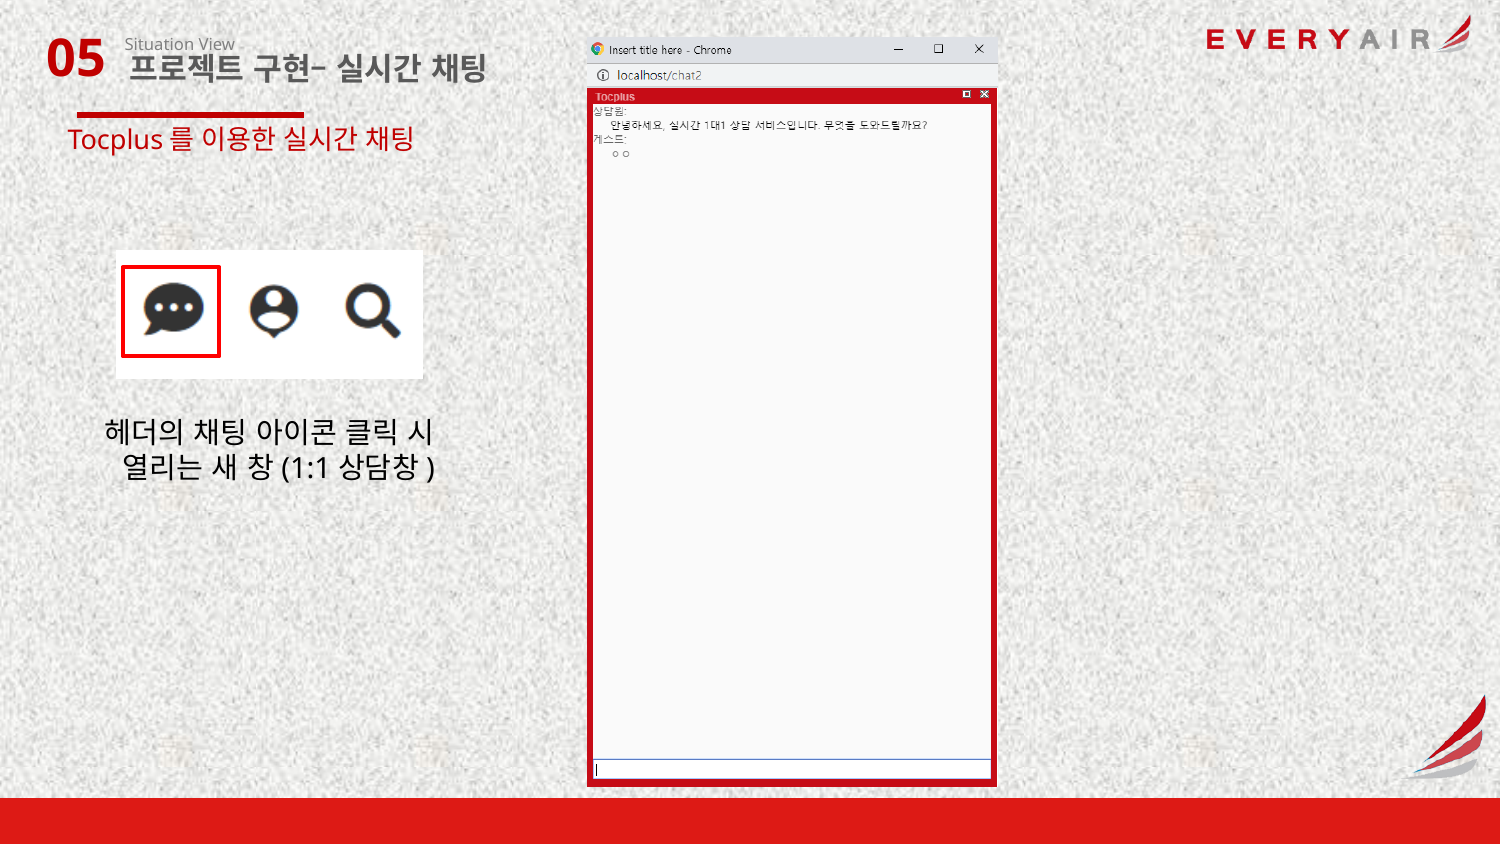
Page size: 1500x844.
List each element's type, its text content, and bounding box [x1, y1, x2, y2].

text_box 헤더의 채팅 아이콘 클릭 시 열리는 새 창(1:1상담창) [90, 406, 450, 492]
text_box 05 [17, 16, 136, 95]
picture [0, 0, 1500, 798]
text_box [64, 114, 419, 163]
text_box [0, 798, 1500, 844]
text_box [100, 26, 519, 96]
